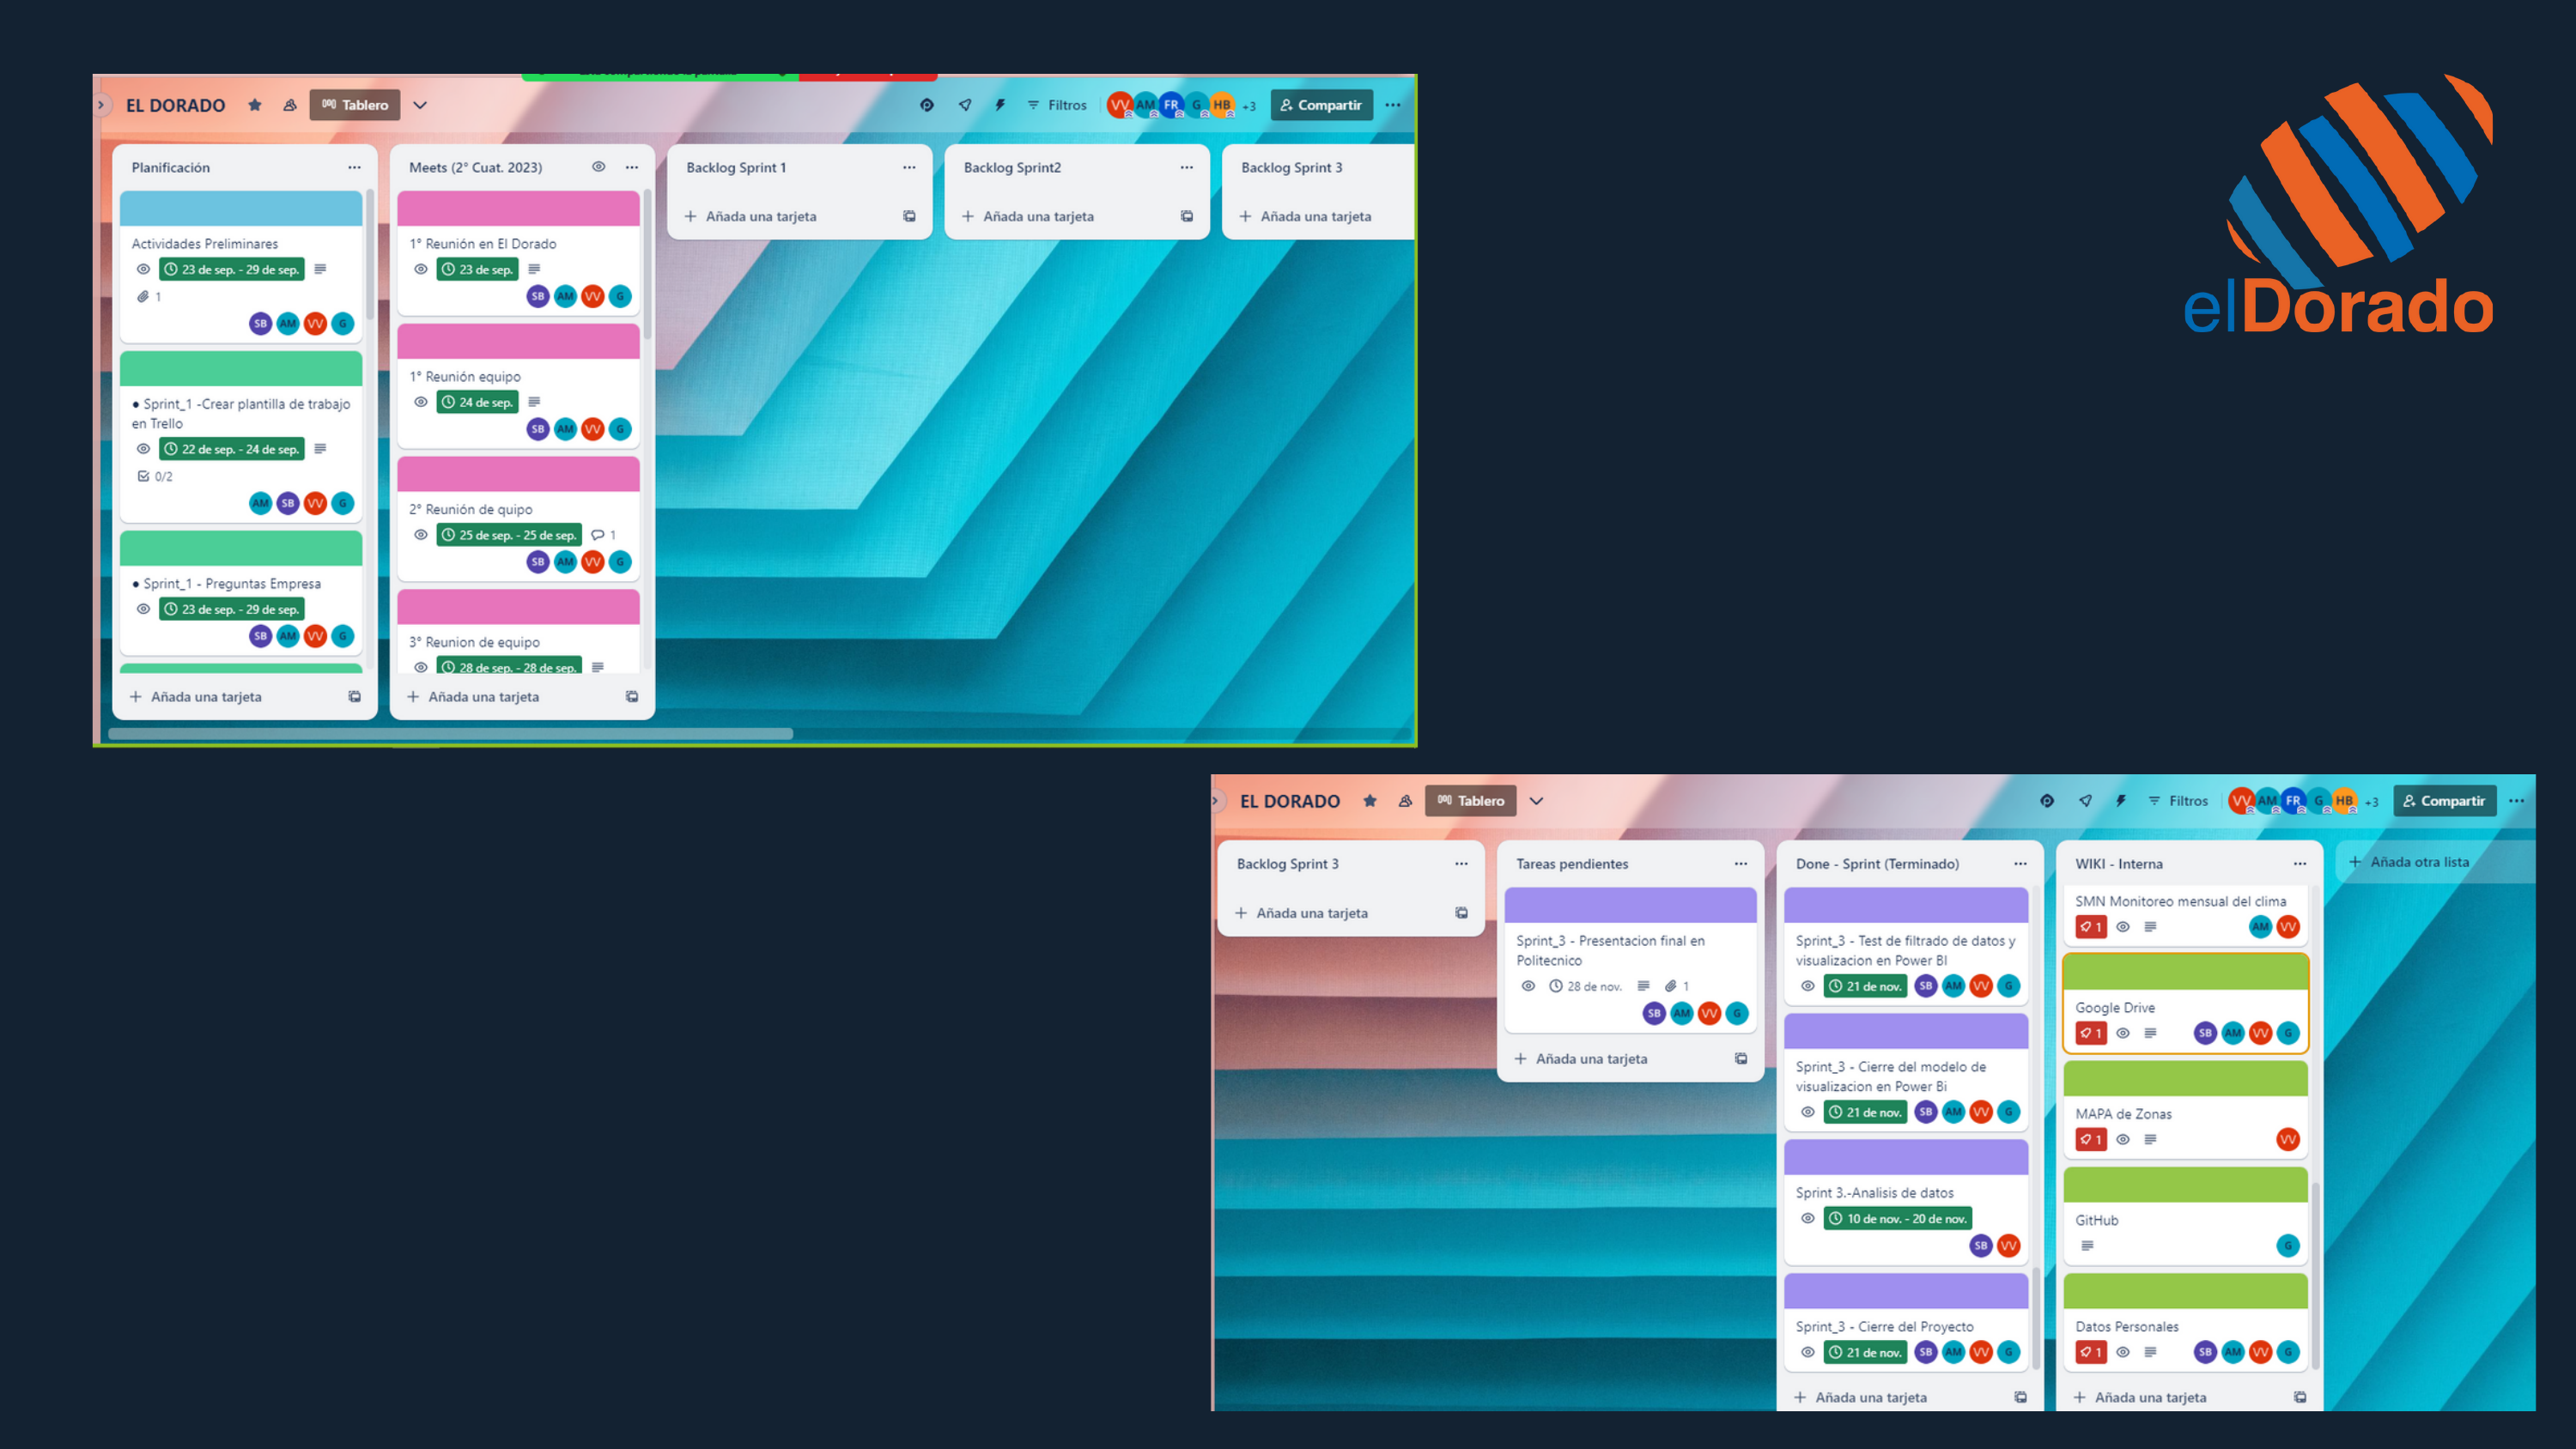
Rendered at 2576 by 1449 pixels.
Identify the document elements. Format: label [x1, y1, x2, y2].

text_box [92, 74, 1419, 749]
text_box [2184, 74, 2494, 332]
text_box [1211, 774, 2537, 1411]
